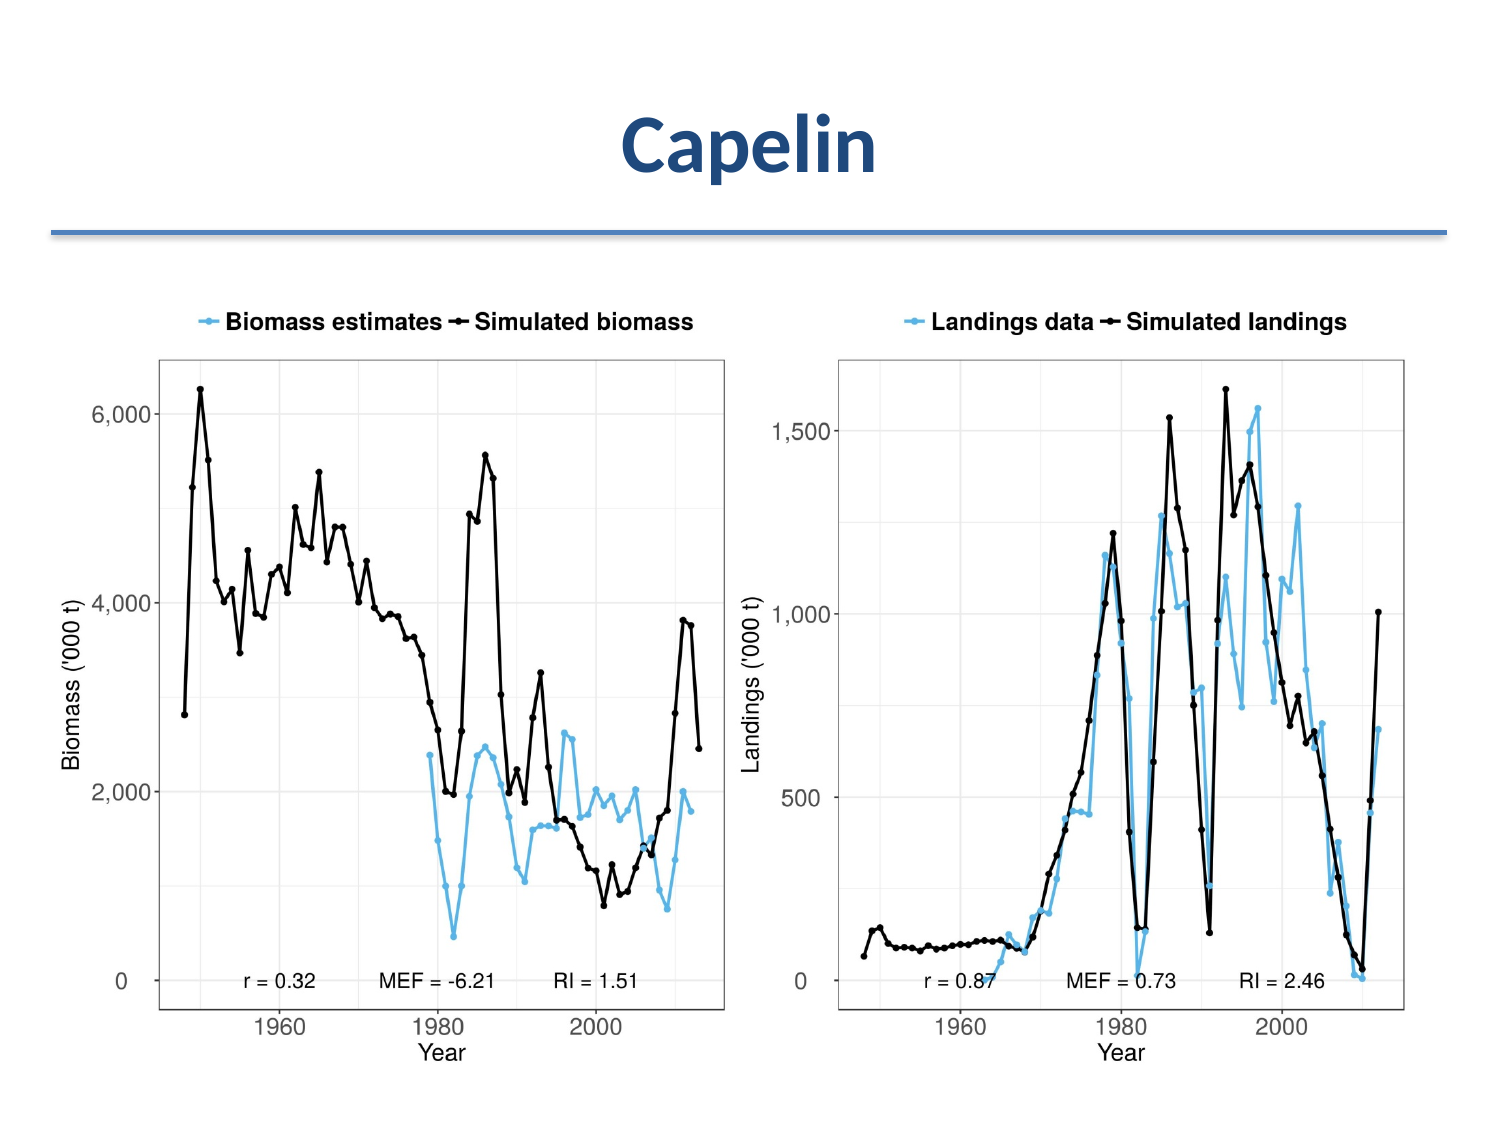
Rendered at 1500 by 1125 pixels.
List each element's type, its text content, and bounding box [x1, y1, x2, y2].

title Capelin [75, 45, 1425, 231]
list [52, 262, 1412, 1070]
